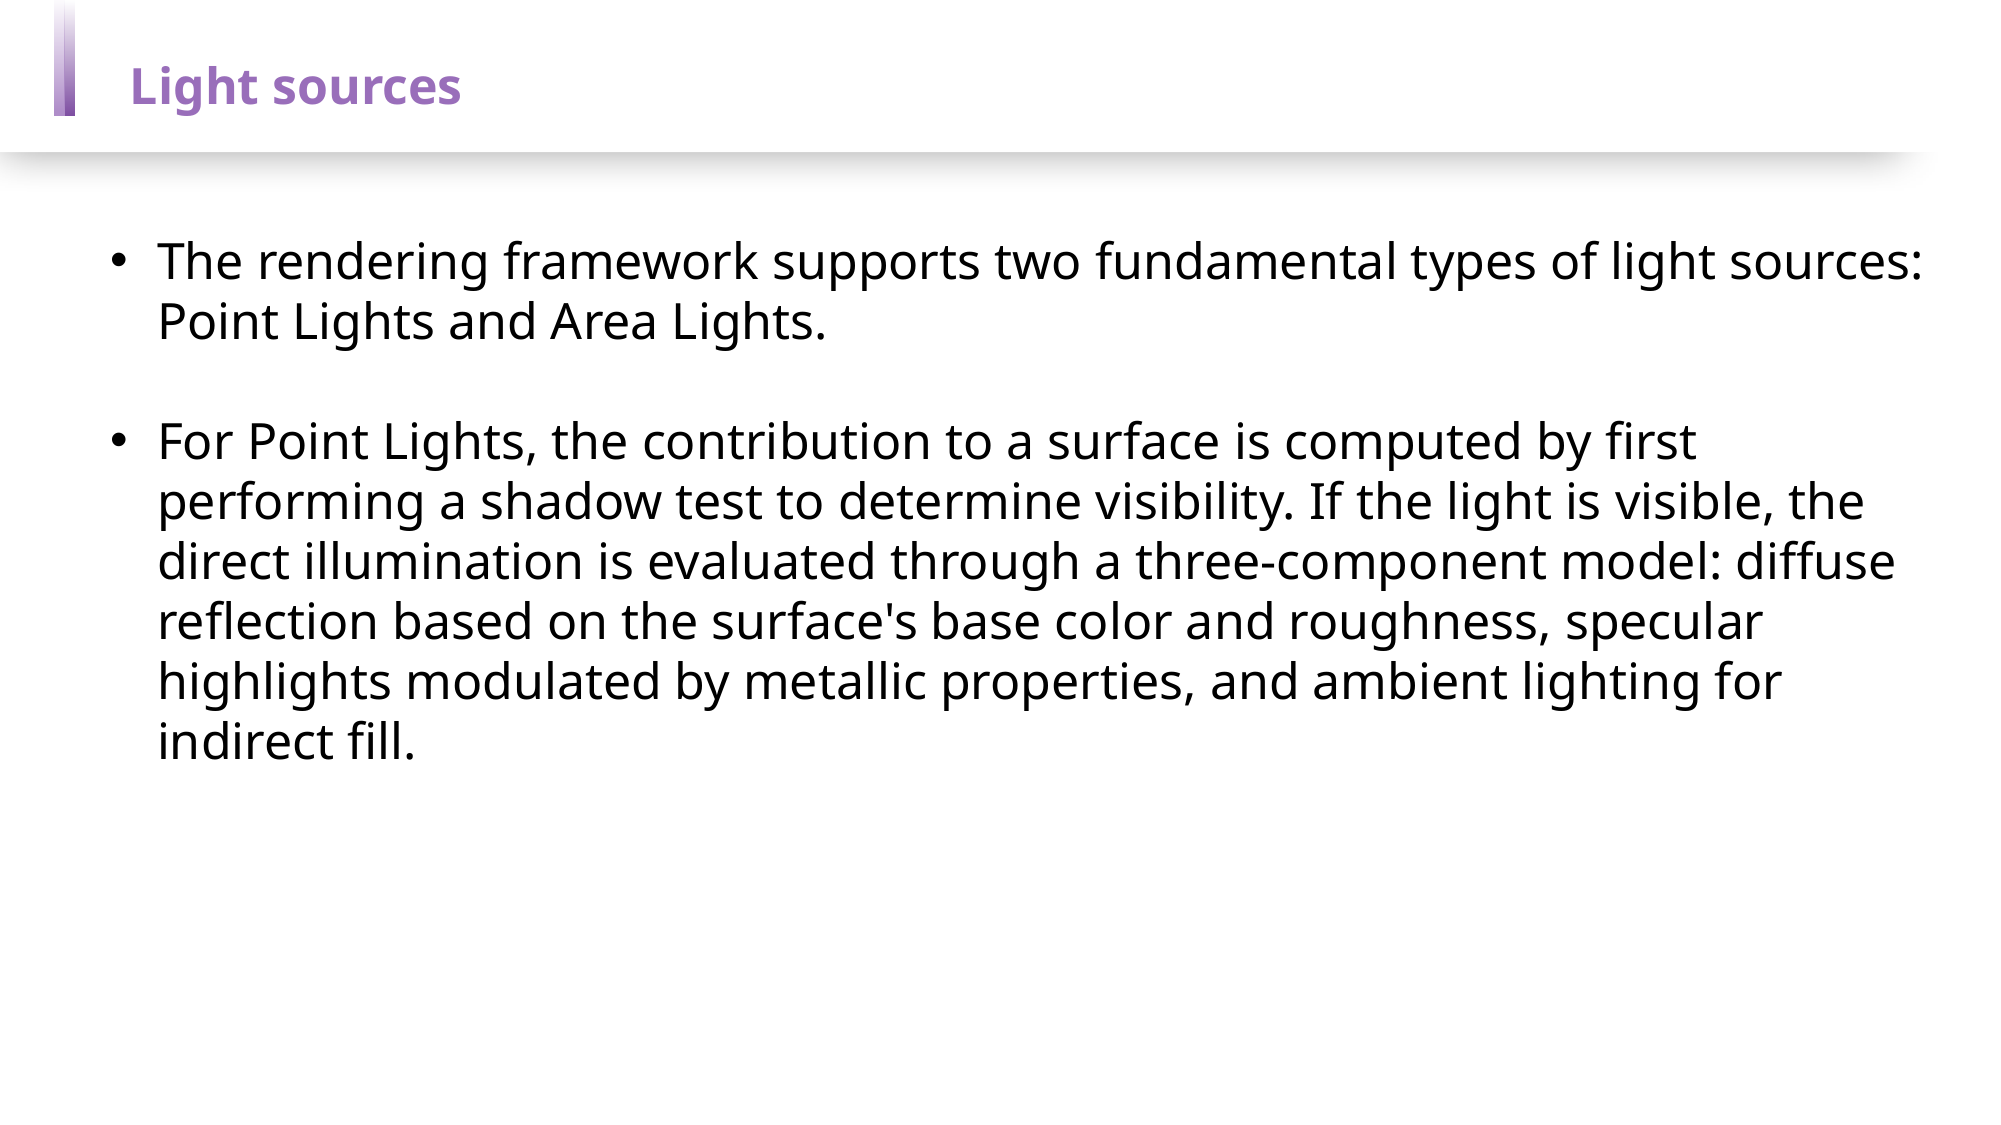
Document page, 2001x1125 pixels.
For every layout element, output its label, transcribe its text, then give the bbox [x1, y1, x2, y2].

text_box Light sources [115, 57, 838, 122]
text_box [53, 0, 75, 116]
text_box The rendering framework supports two fundamental types of light sources: Point Lights and Area Lights. For Point Lights, the contribution to a surface is computed by first performing a shadow test to determine visibility. If the light is visible, the direct illumination is evaluated through a three-component model: diffuse reflection based on the surface's base color and roughness, specular highlights modulated by metallic properties, and ambient lighting for indirect fill. [95, 222, 1961, 1014]
text_box [0, 0, 2000, 153]
